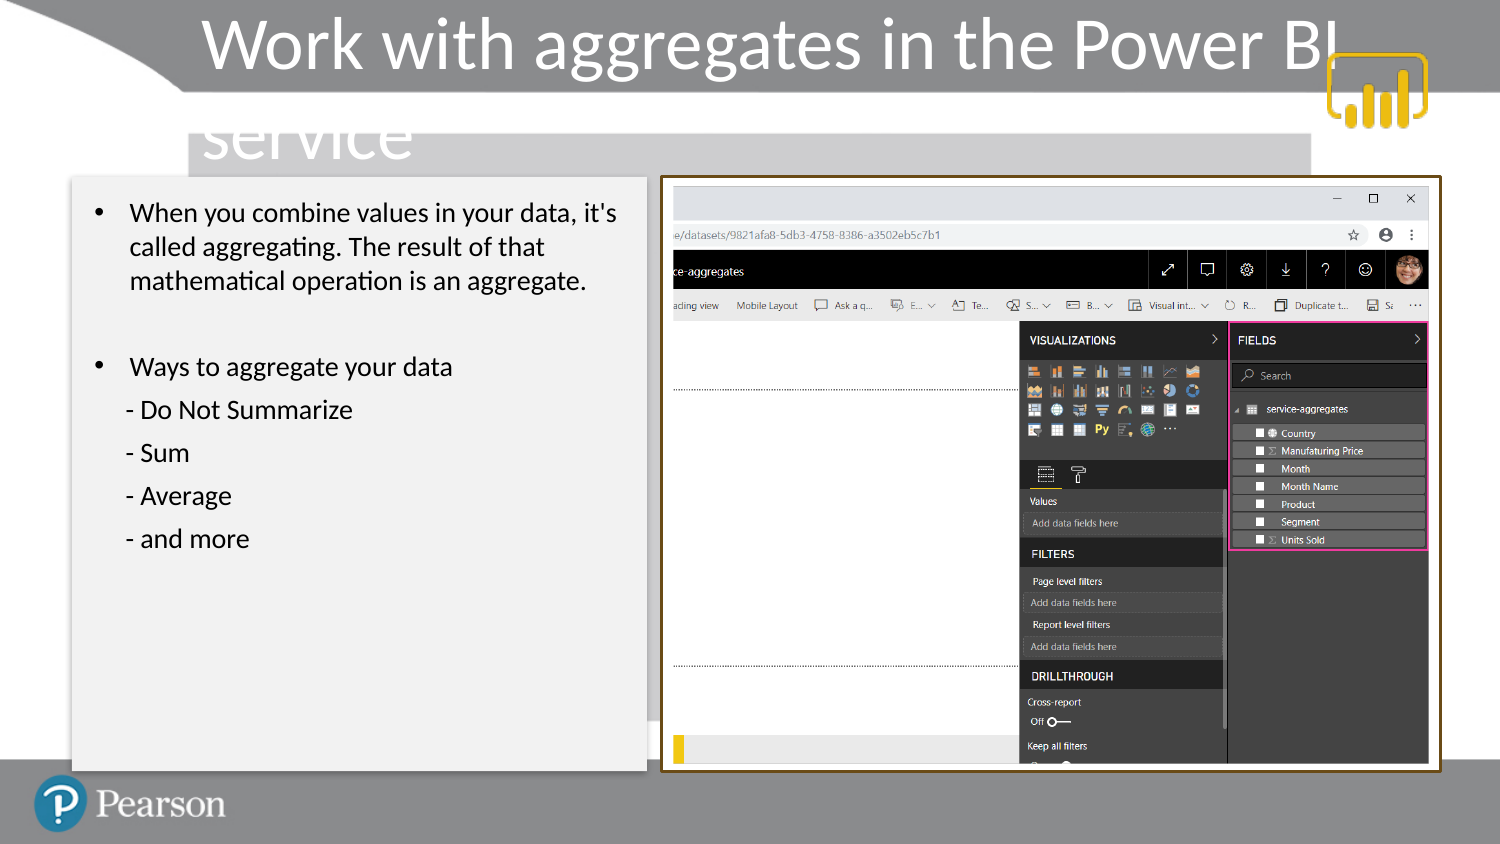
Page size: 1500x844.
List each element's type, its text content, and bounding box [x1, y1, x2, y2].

title Work with aggregates in the Power BI service [186, 0, 1425, 79]
text_box When you combine values in your data, it's called aggregating. The result of that mathematical operation is an aggregate. Ways to aggregate your data - Do Not Summarize - Sum - Average - and more [71, 176, 648, 772]
text_box [659, 175, 1443, 774]
picture [0, 0, 1500, 844]
